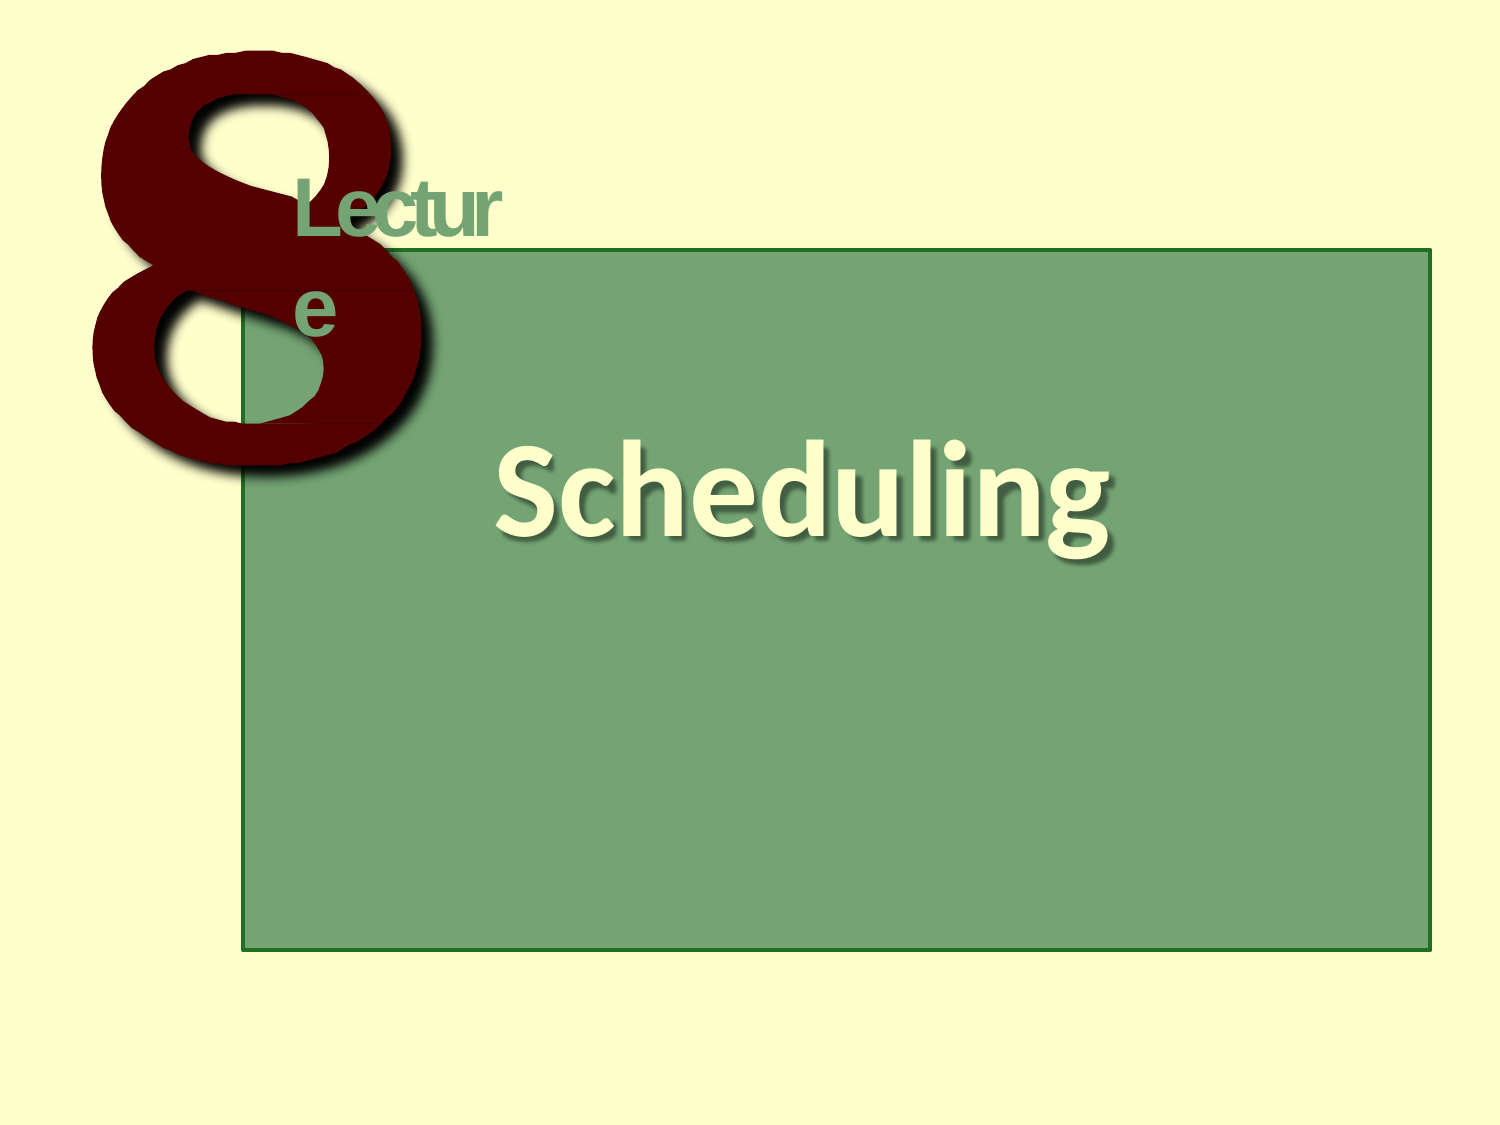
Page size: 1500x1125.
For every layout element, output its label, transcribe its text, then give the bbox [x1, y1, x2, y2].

title Lecture [290, 151, 542, 354]
picture [0, 0, 1206, 981]
